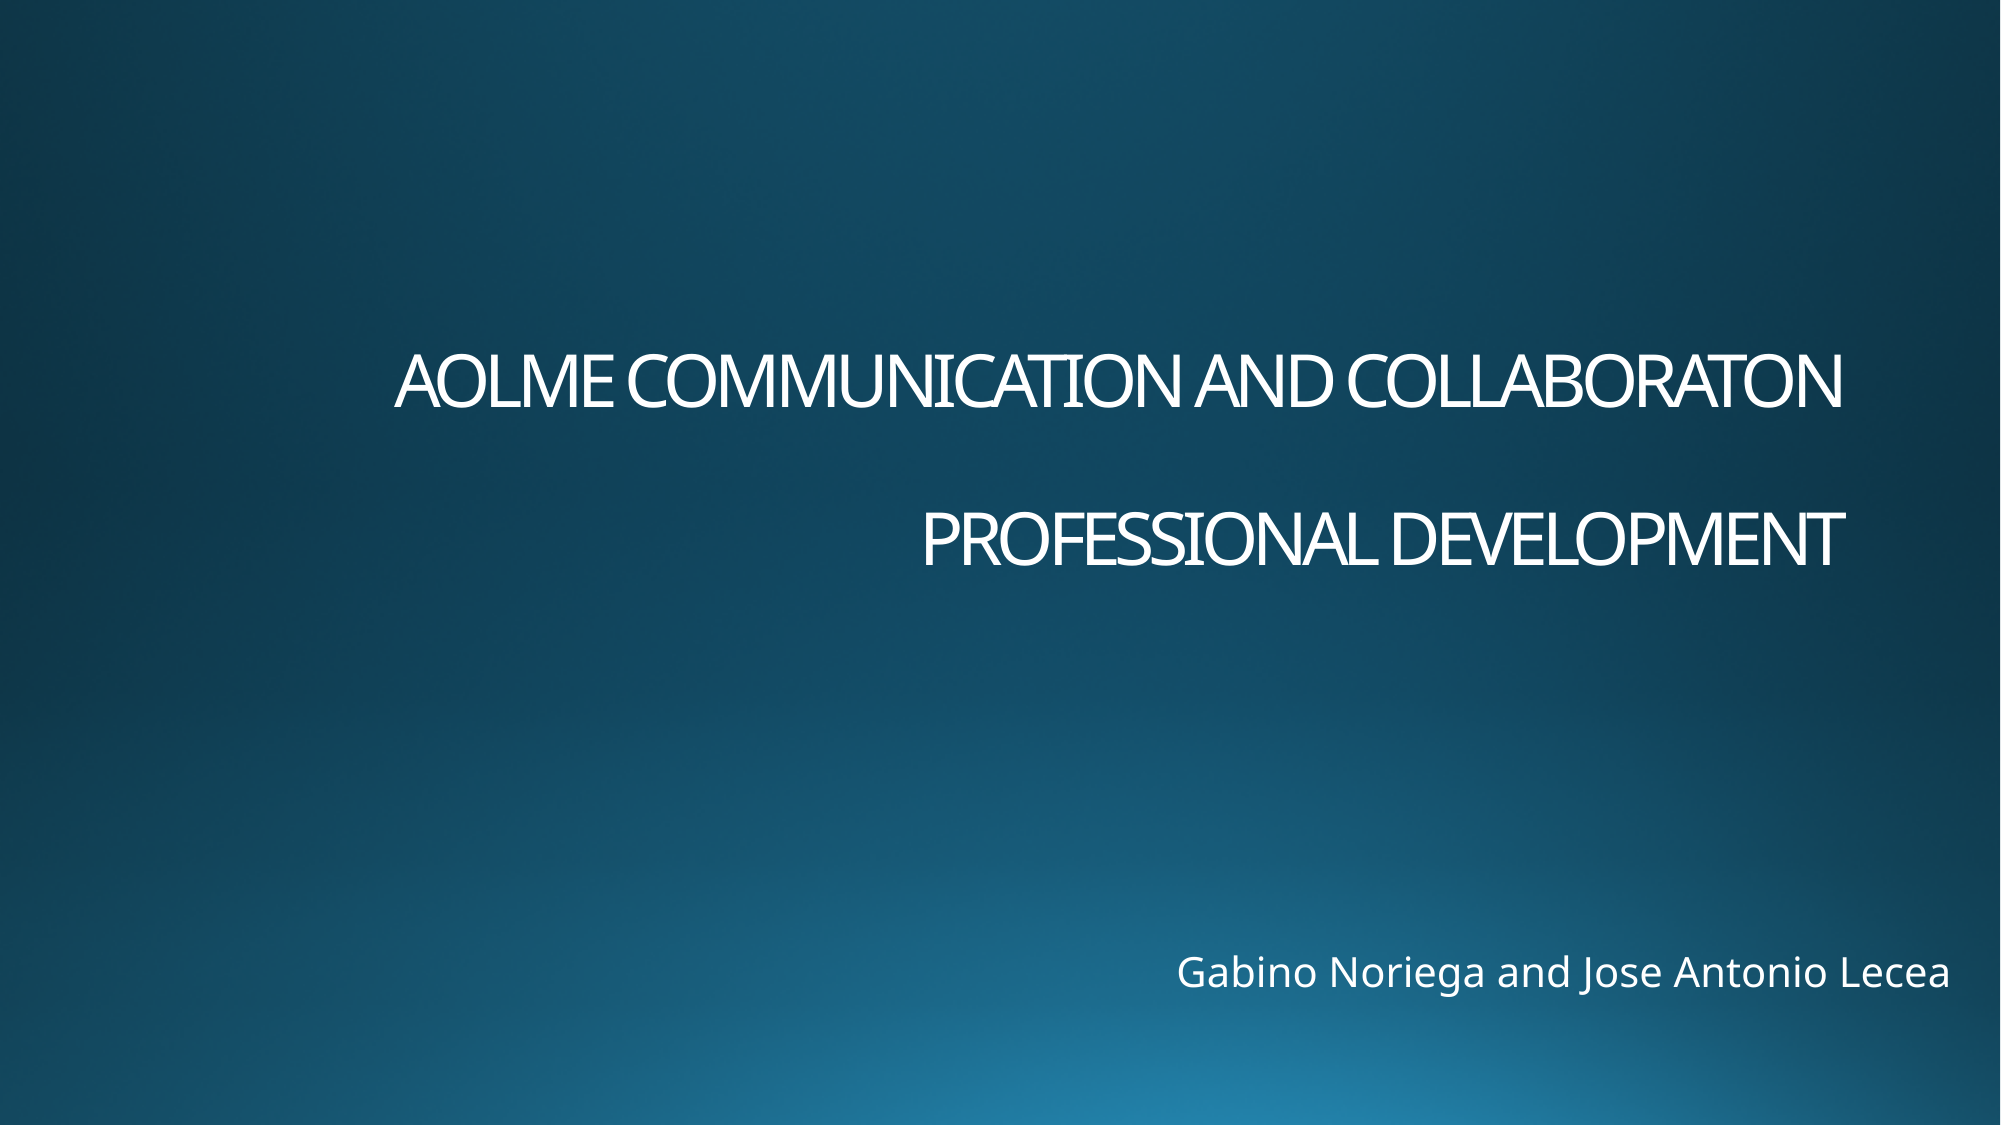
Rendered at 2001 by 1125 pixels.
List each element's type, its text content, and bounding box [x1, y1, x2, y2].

picture [0, 0, 2001, 1125]
title AOLME COMMUNICATION AND COLLABORATON PROFESSIONAL DEVELOPMENT [362, 336, 1863, 606]
subtitle Gabino Noriega and Jose Antonio Lecea [466, 879, 1967, 1004]
